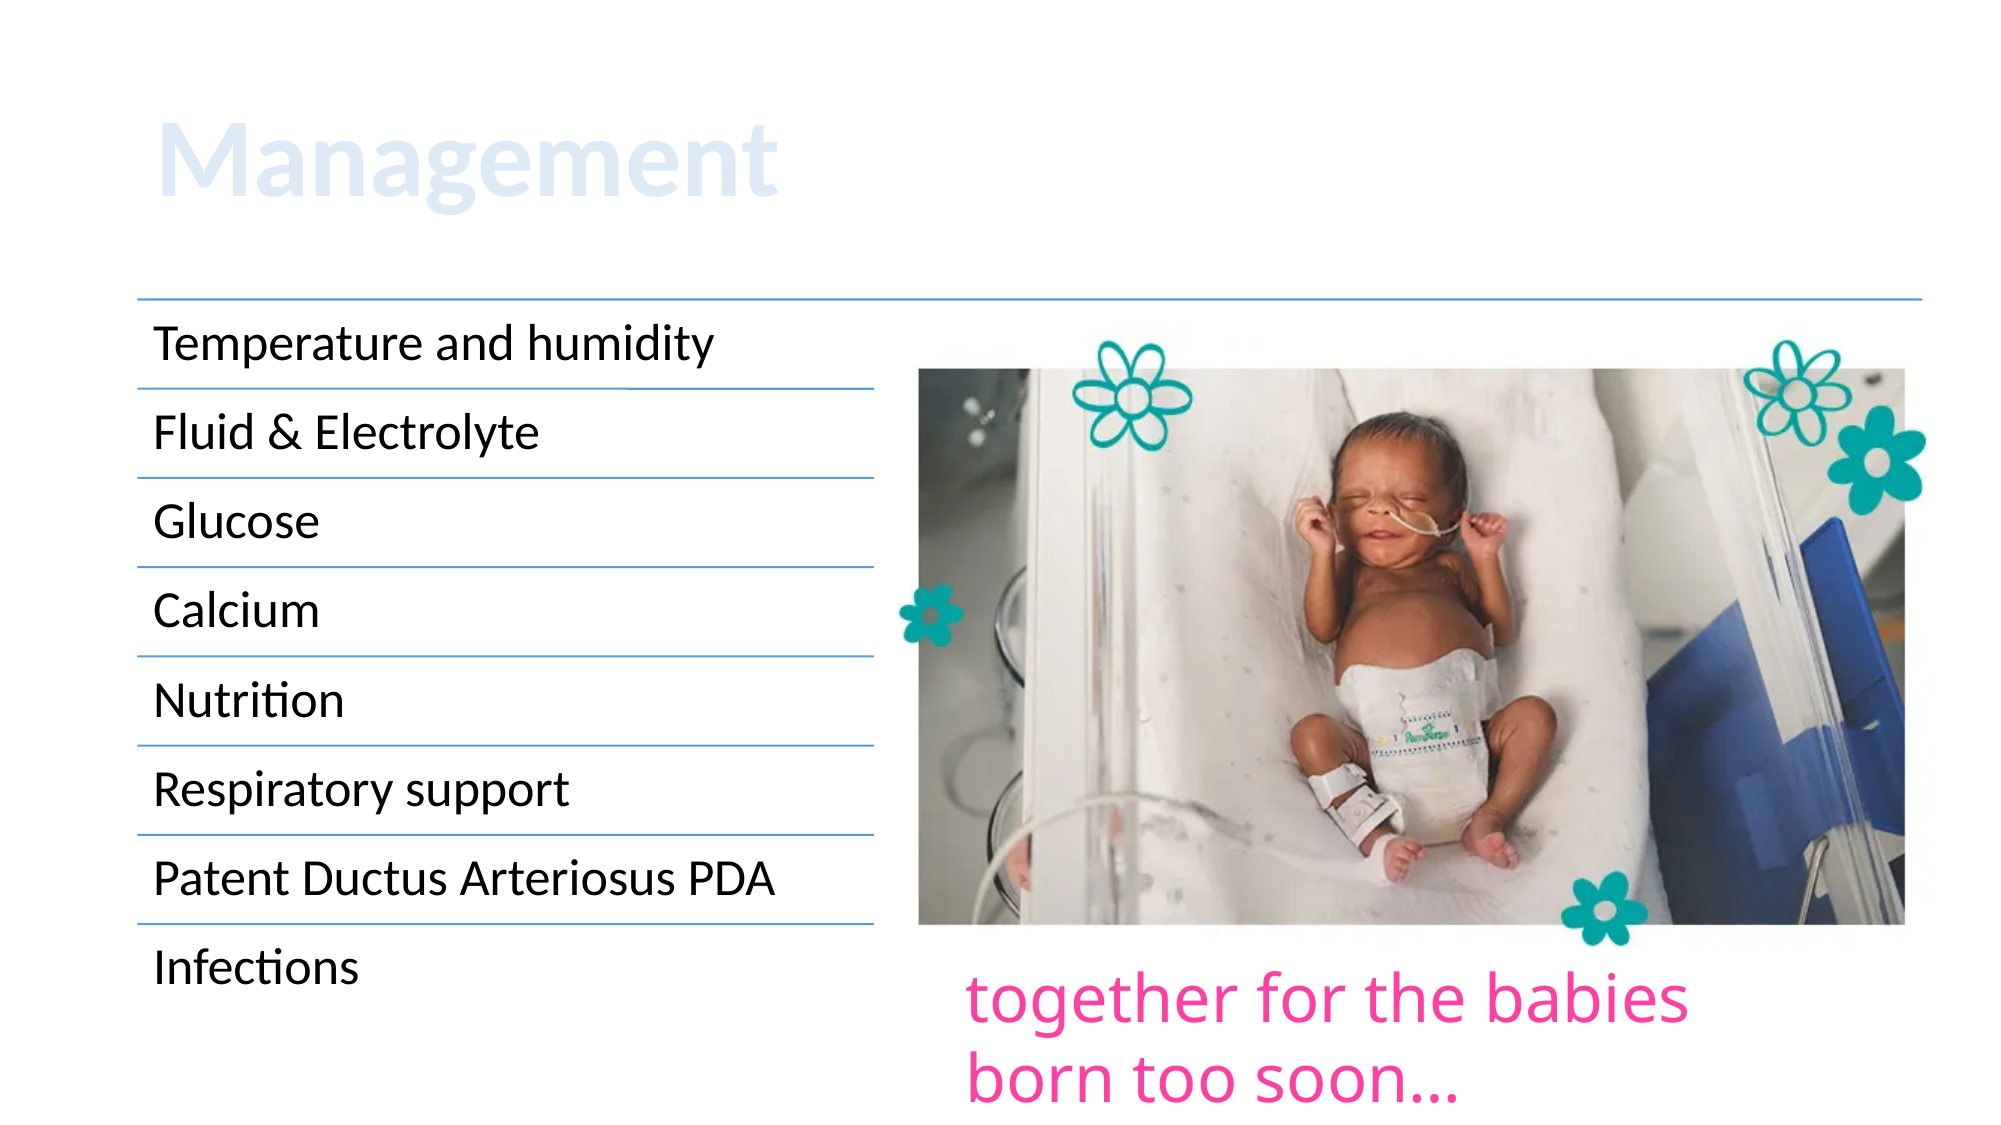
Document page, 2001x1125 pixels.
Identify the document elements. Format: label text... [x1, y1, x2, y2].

picture [874, 324, 1950, 970]
text_box together for the babies born too soon… [950, 1014, 1844, 1124]
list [137, 299, 1923, 1014]
text_box Management [140, 75, 796, 226]
